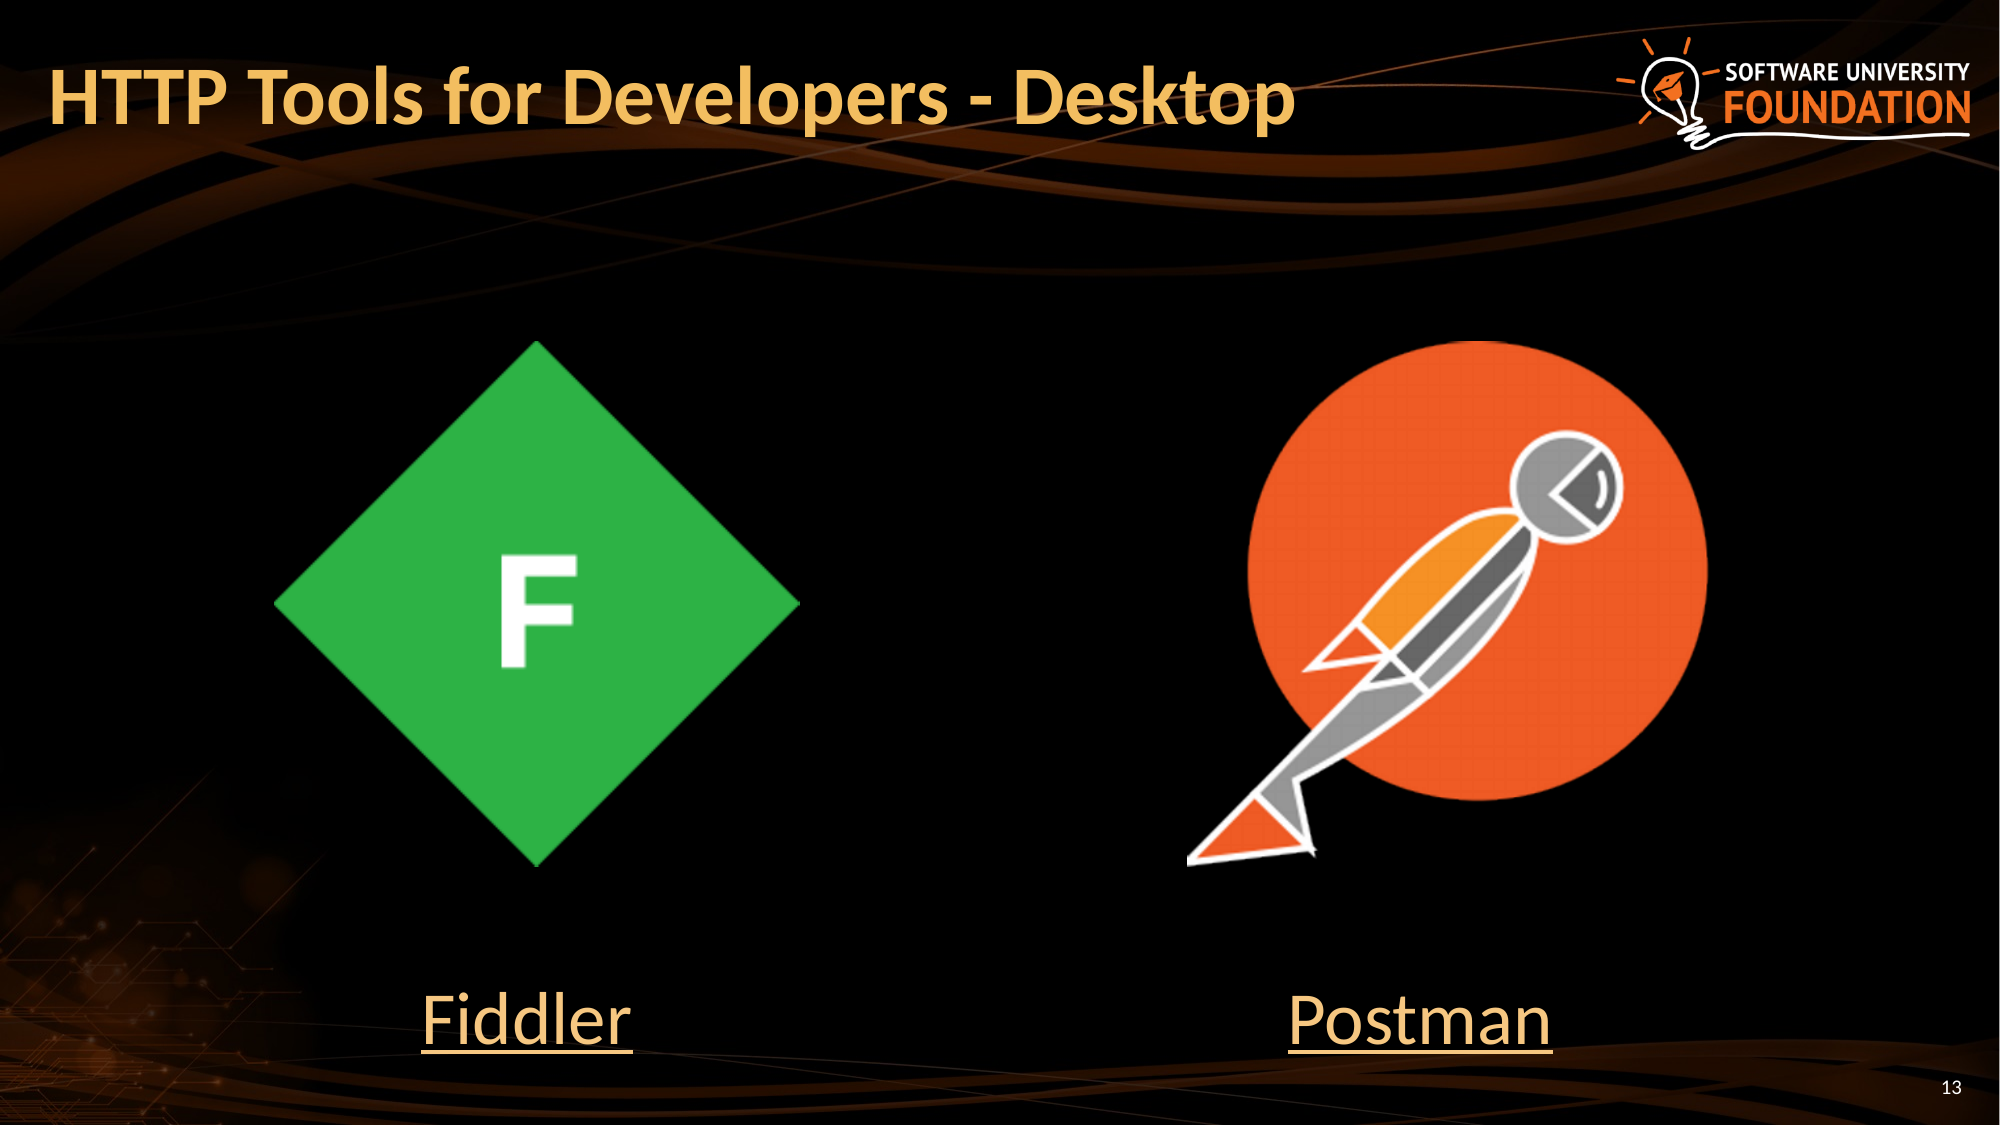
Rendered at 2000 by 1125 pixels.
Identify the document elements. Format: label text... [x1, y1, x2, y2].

text_box Postman [1272, 962, 1569, 1068]
title HTTP Tools for Developers - Desktop [30, 6, 1602, 189]
slide_number 13 [1897, 1070, 1968, 1103]
text_box Fiddler [74, 962, 980, 1068]
picture [0, 0, 2000, 1125]
